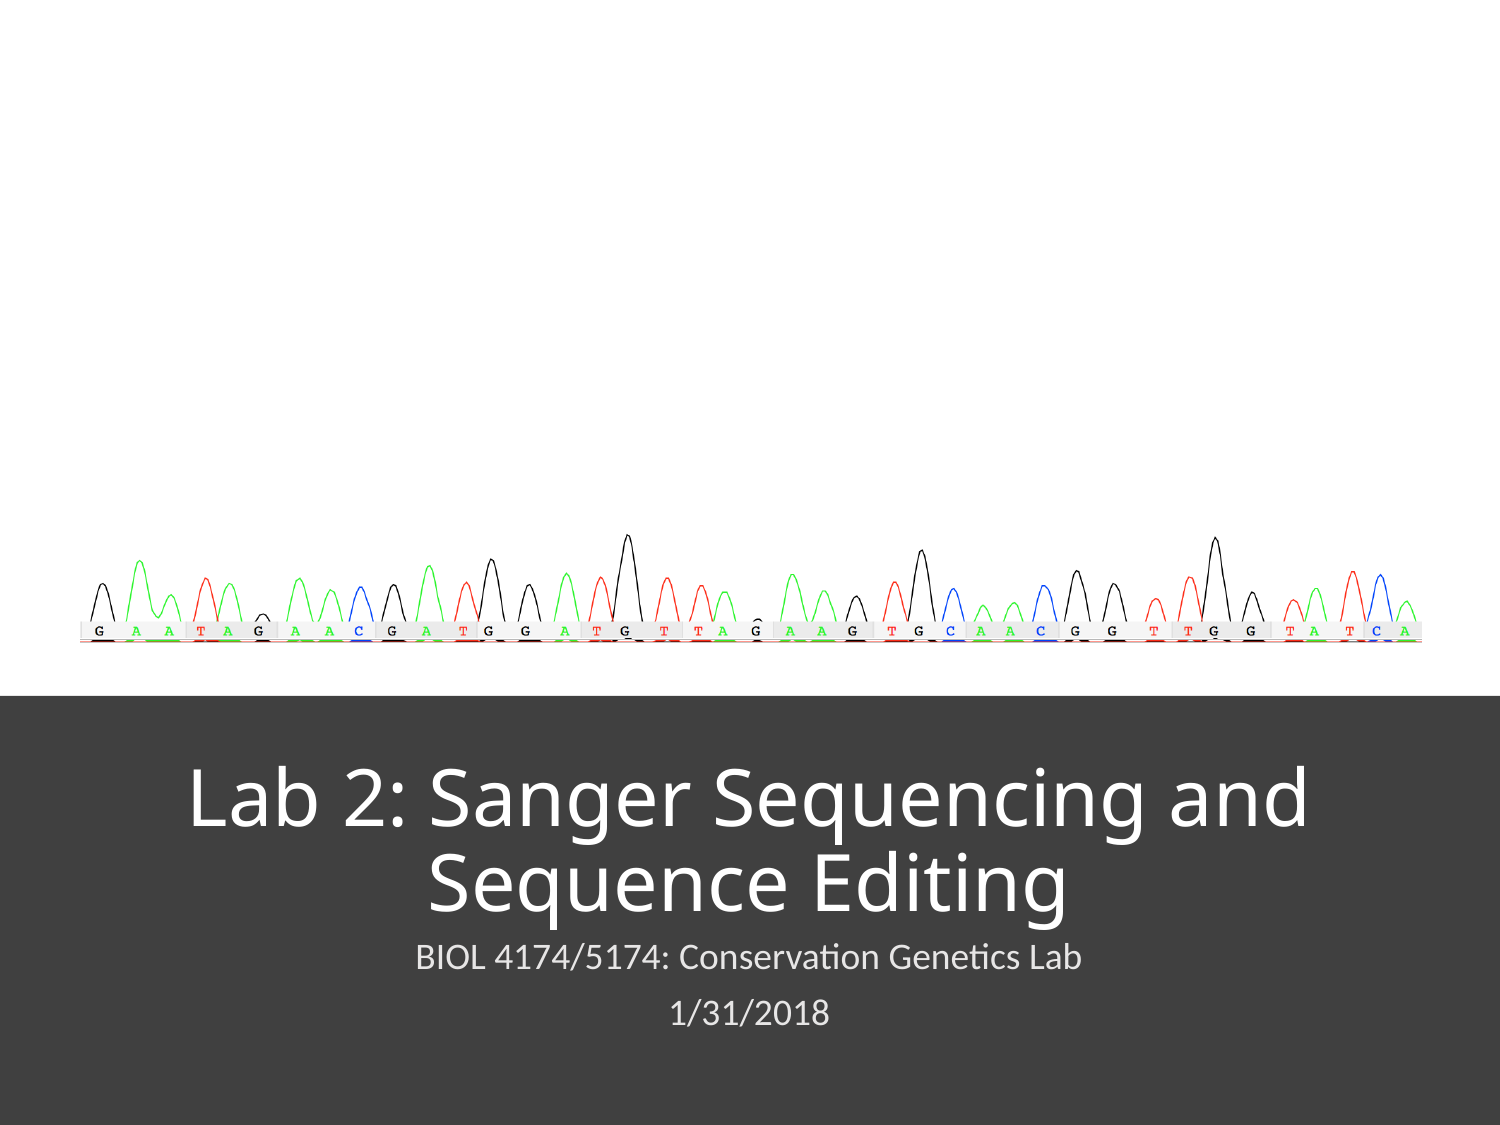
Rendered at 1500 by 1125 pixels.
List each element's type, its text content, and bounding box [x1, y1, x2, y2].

text_box [0, 695, 1500, 1125]
subtitle BIOL 4174/5174: Conservation Genetics Lab 1/31/2018 [169, 929, 1330, 1048]
picture [79, 458, 1422, 643]
title Lab 2: Sanger Sequencing and Sequence Editing [86, 738, 1412, 937]
